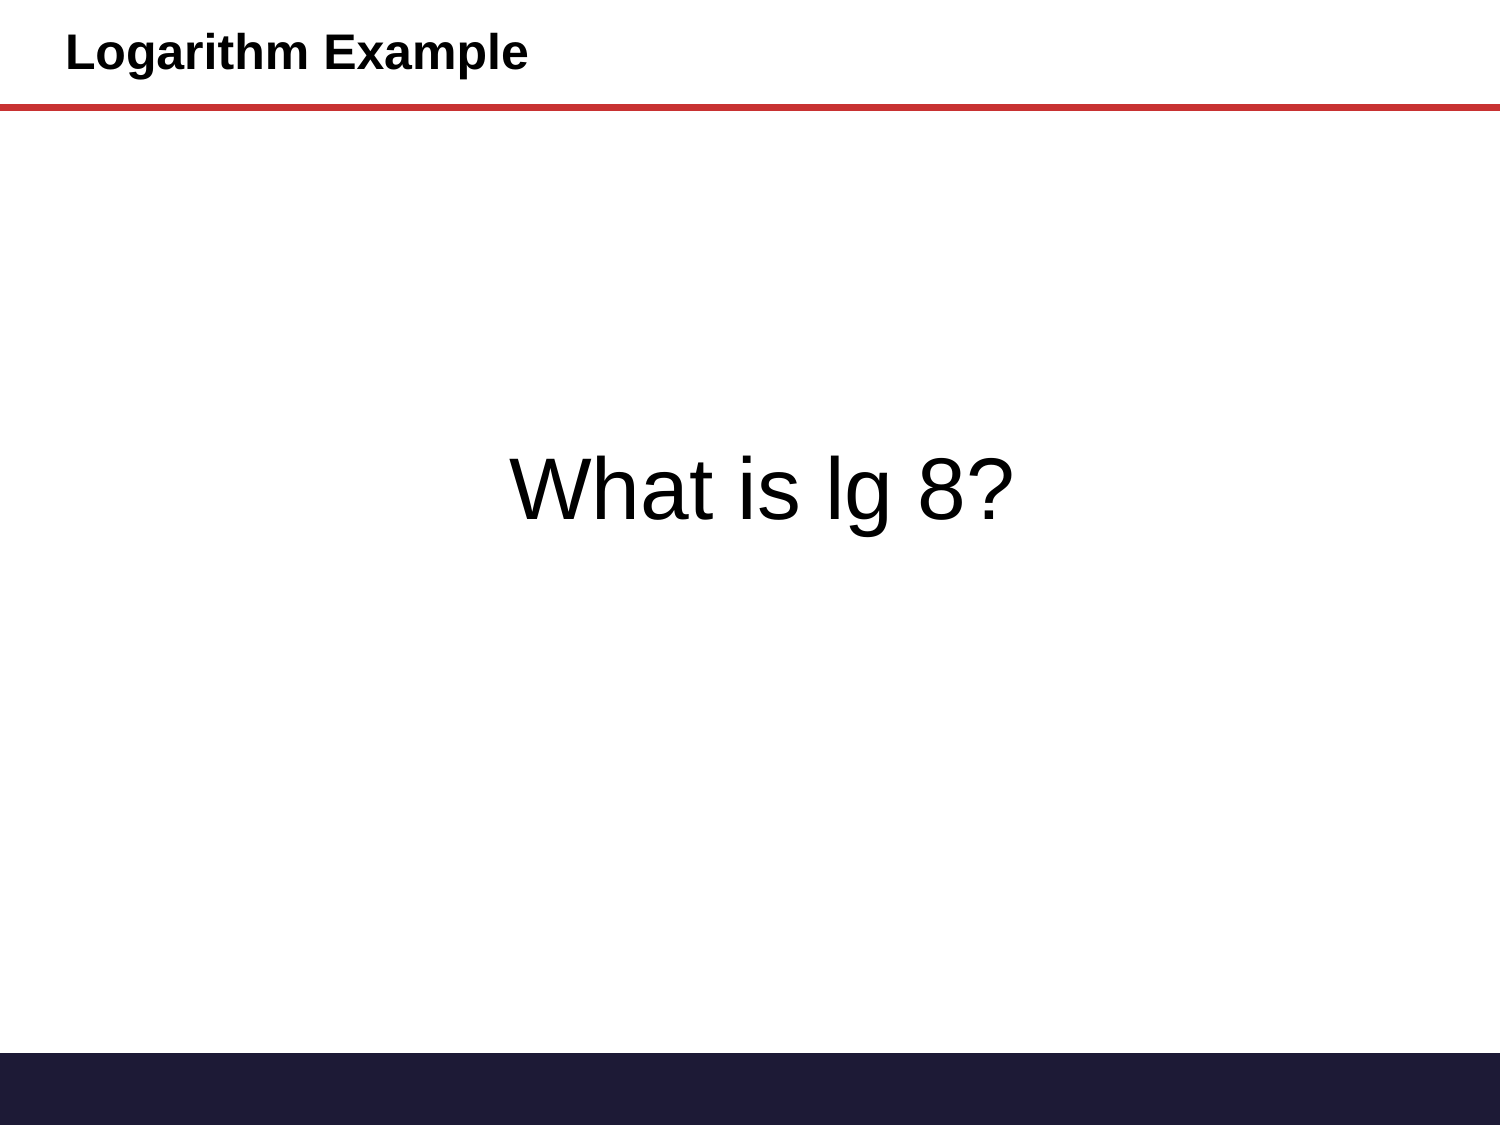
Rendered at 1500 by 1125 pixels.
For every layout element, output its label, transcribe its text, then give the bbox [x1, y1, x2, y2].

title Logarithm Example [50, 0, 1425, 108]
text_box What is lg 8? [49, 424, 1475, 545]
